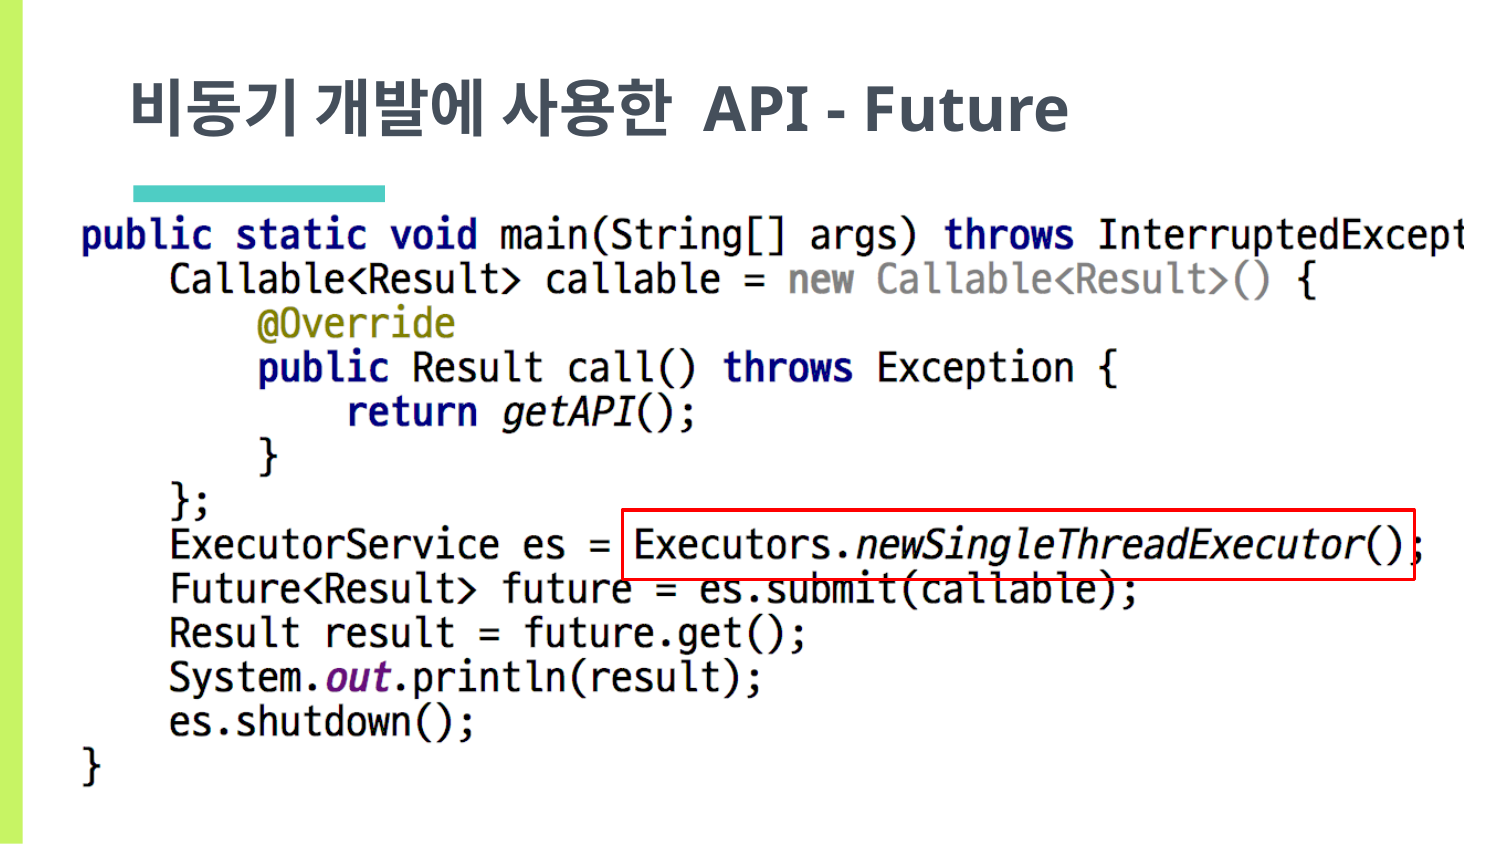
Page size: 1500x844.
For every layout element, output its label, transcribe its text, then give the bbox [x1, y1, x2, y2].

picture [65, 210, 1464, 803]
title 비동기 개발에 사용한 API - Future [113, 0, 1387, 159]
